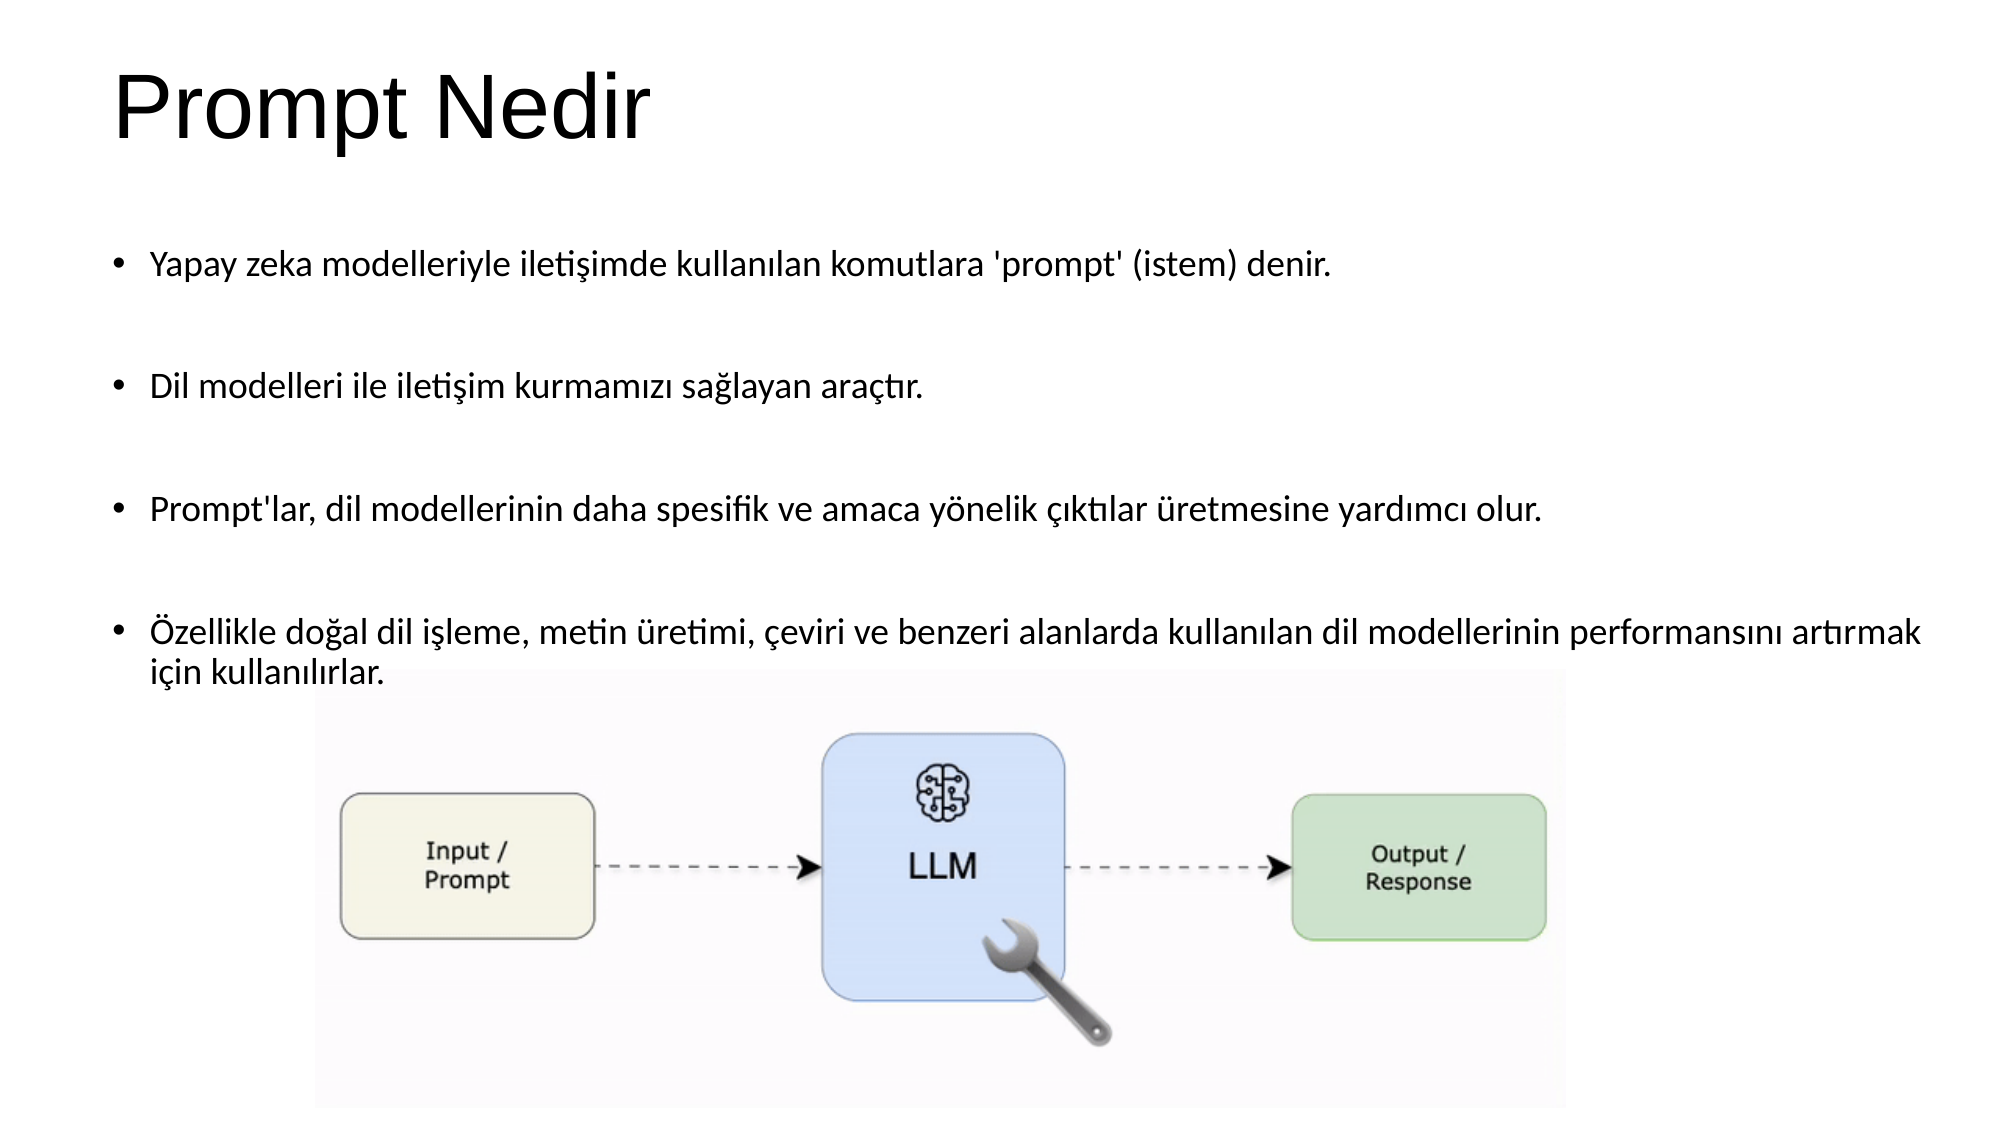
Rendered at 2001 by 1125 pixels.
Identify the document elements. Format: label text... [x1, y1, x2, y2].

picture [314, 669, 1566, 1108]
title Prompt Nedir [97, 0, 1823, 218]
list Yapay zeka modelleriyle iletişimde kullanılan komutlara 'prompt' (istem) denir. Dil modelleri ile iletişim kurmamızı sağlayan araçtır. Prompt'lar, dil modellerinin daha spesifik ve amaca yönelik çıktılar üretmesine yardımcı olur. Özellikle doğal dil işleme, metin üretimi, çeviri ve benzeri alanlarda kullanılan dil modellerinin performansını artırmak için kullanılırlar. [97, 236, 1977, 706]
